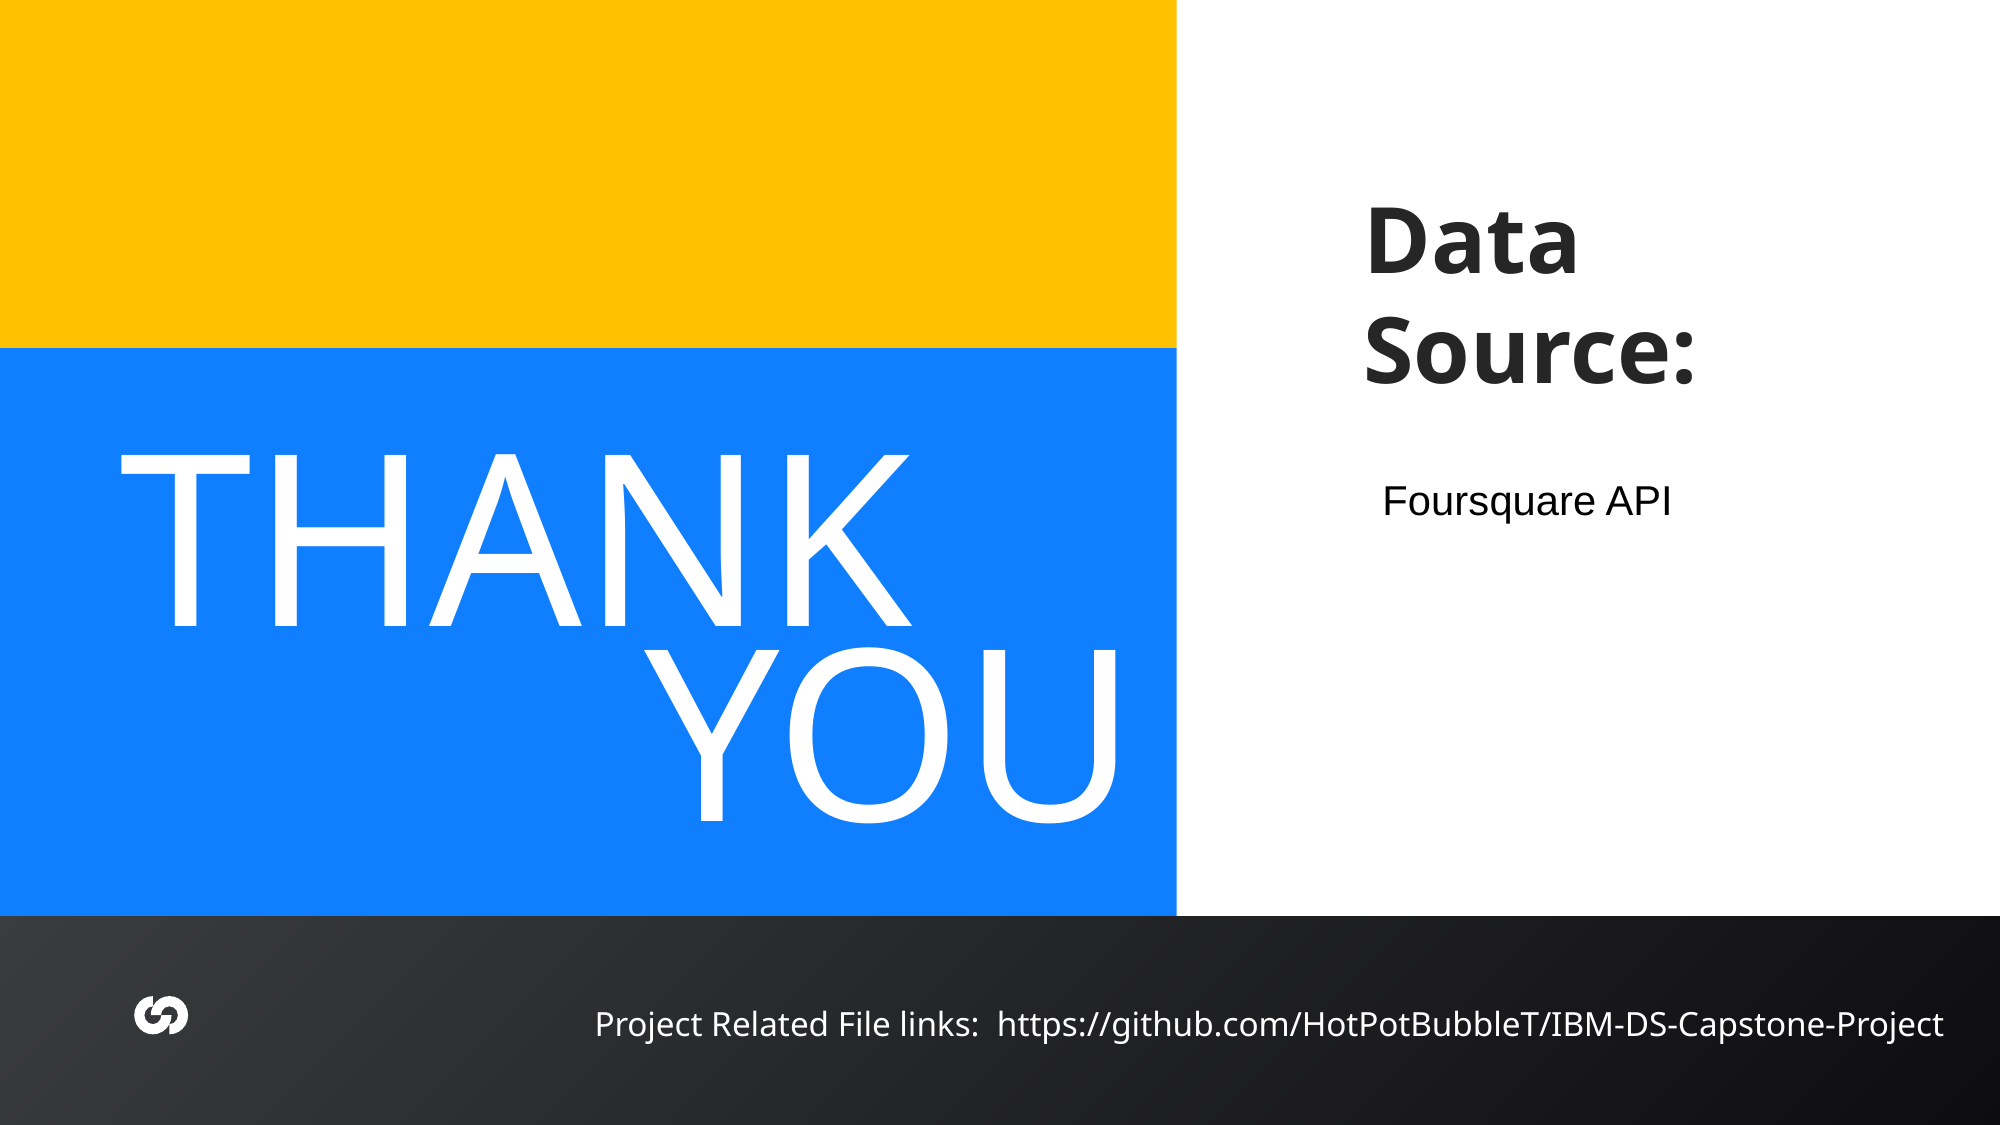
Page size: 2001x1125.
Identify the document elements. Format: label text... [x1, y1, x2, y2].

text_box [0, 0, 1177, 348]
text_box YOU [629, 574, 1474, 878]
text_box [0, 916, 2000, 1125]
text_box [0, 348, 1177, 916]
text_box Data Source: [1348, 173, 1801, 409]
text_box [133, 995, 189, 1035]
text_box THANK [104, 379, 949, 682]
text_box Foursquare API [1367, 466, 1710, 532]
text_box Project Related File links: https://github.com/HotPotBubbleT/IBM-DS-Capstone-Project [392, 996, 1962, 1051]
